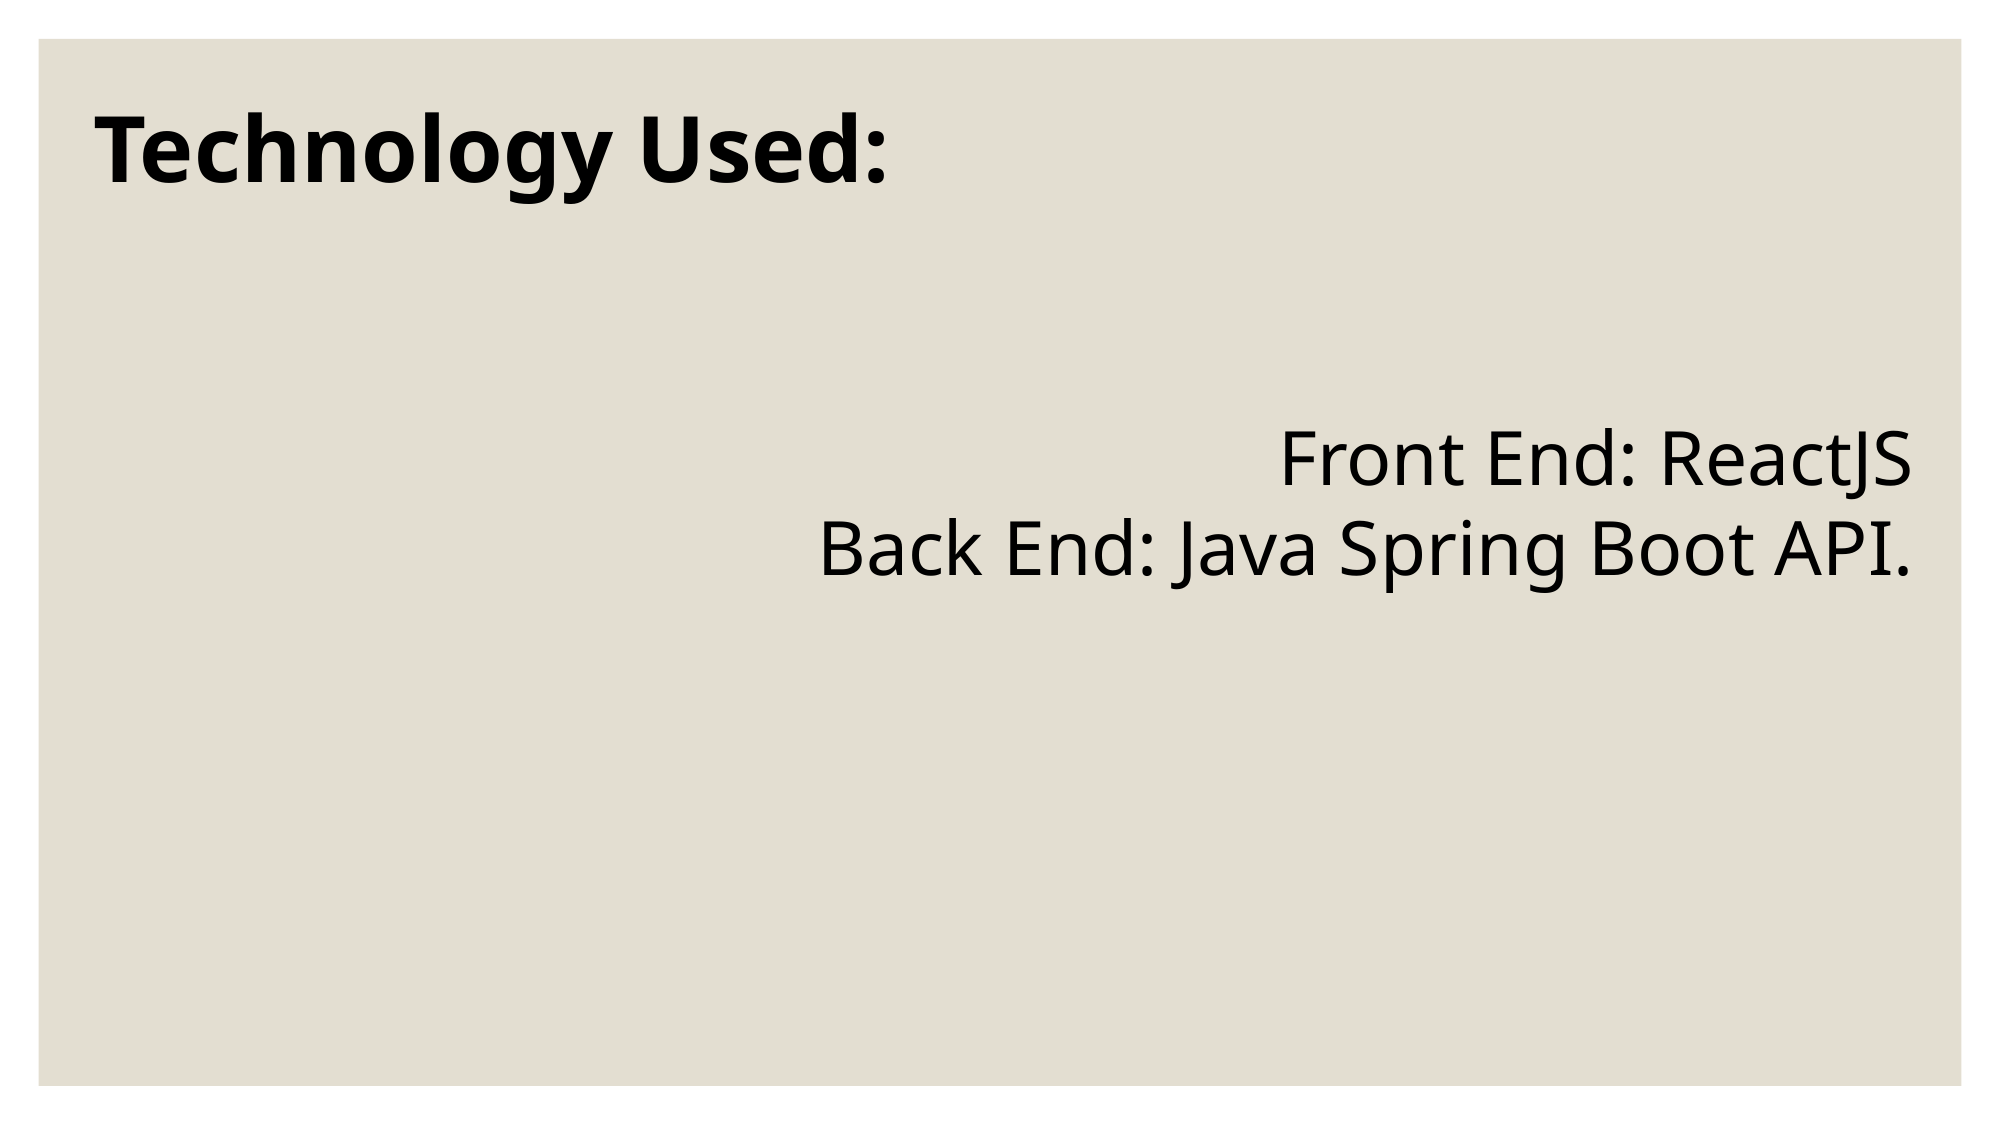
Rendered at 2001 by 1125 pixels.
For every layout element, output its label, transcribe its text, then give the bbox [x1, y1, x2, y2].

text_box Technology Used: Front End: ReactJS Back End: Java Spring Boot API. [78, 83, 1949, 598]
